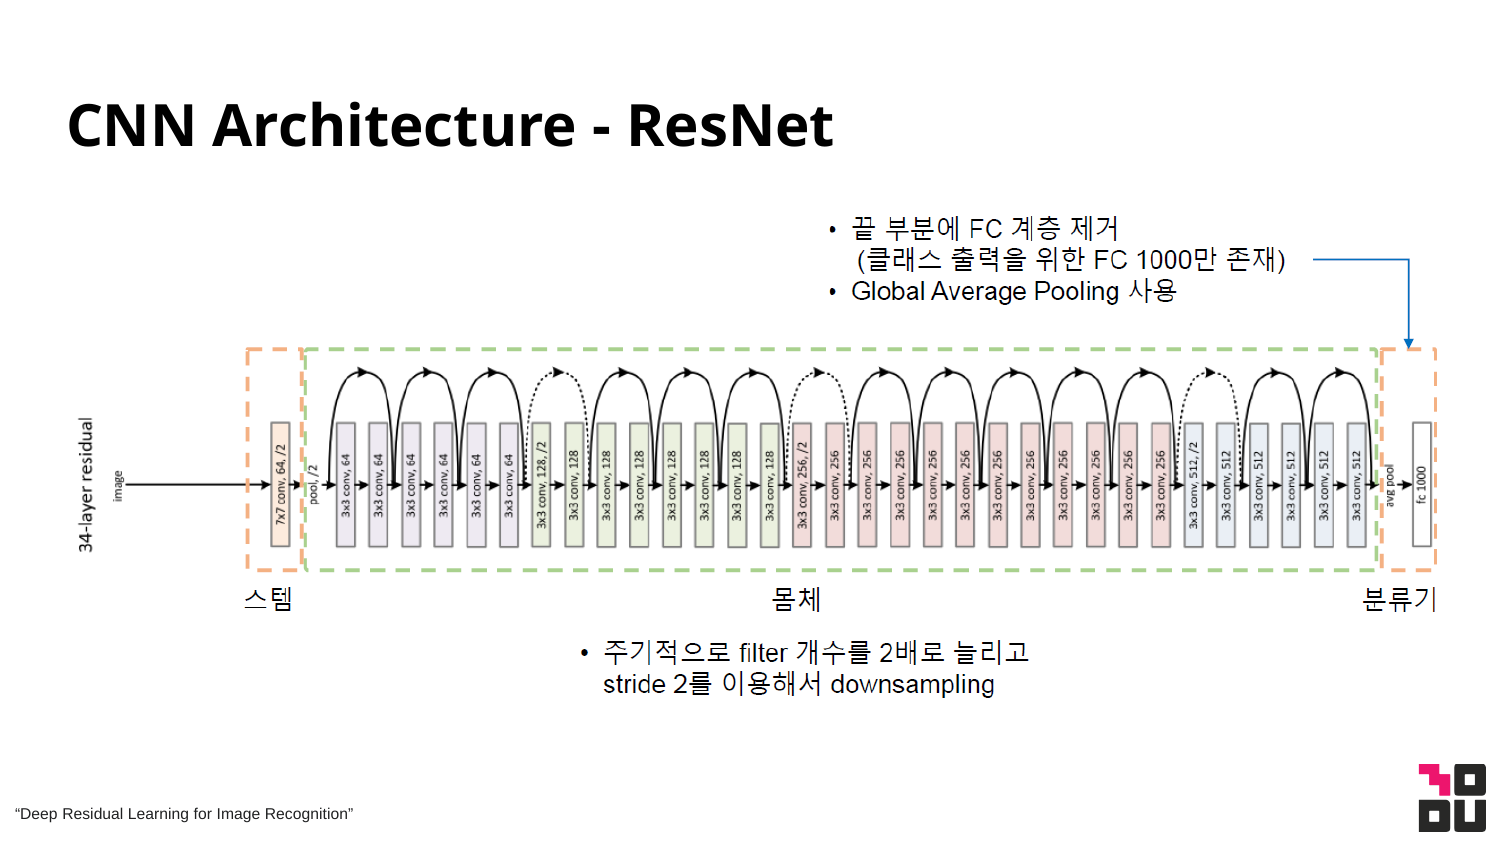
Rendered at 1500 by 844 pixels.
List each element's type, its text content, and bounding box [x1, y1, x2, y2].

text_box “Deep Residual Learning for Image Recognition” [0, 789, 1162, 844]
picture [24, 191, 1476, 732]
picture [1418, 763, 1488, 832]
title CNN Architecture - ResNet [51, 72, 1449, 167]
